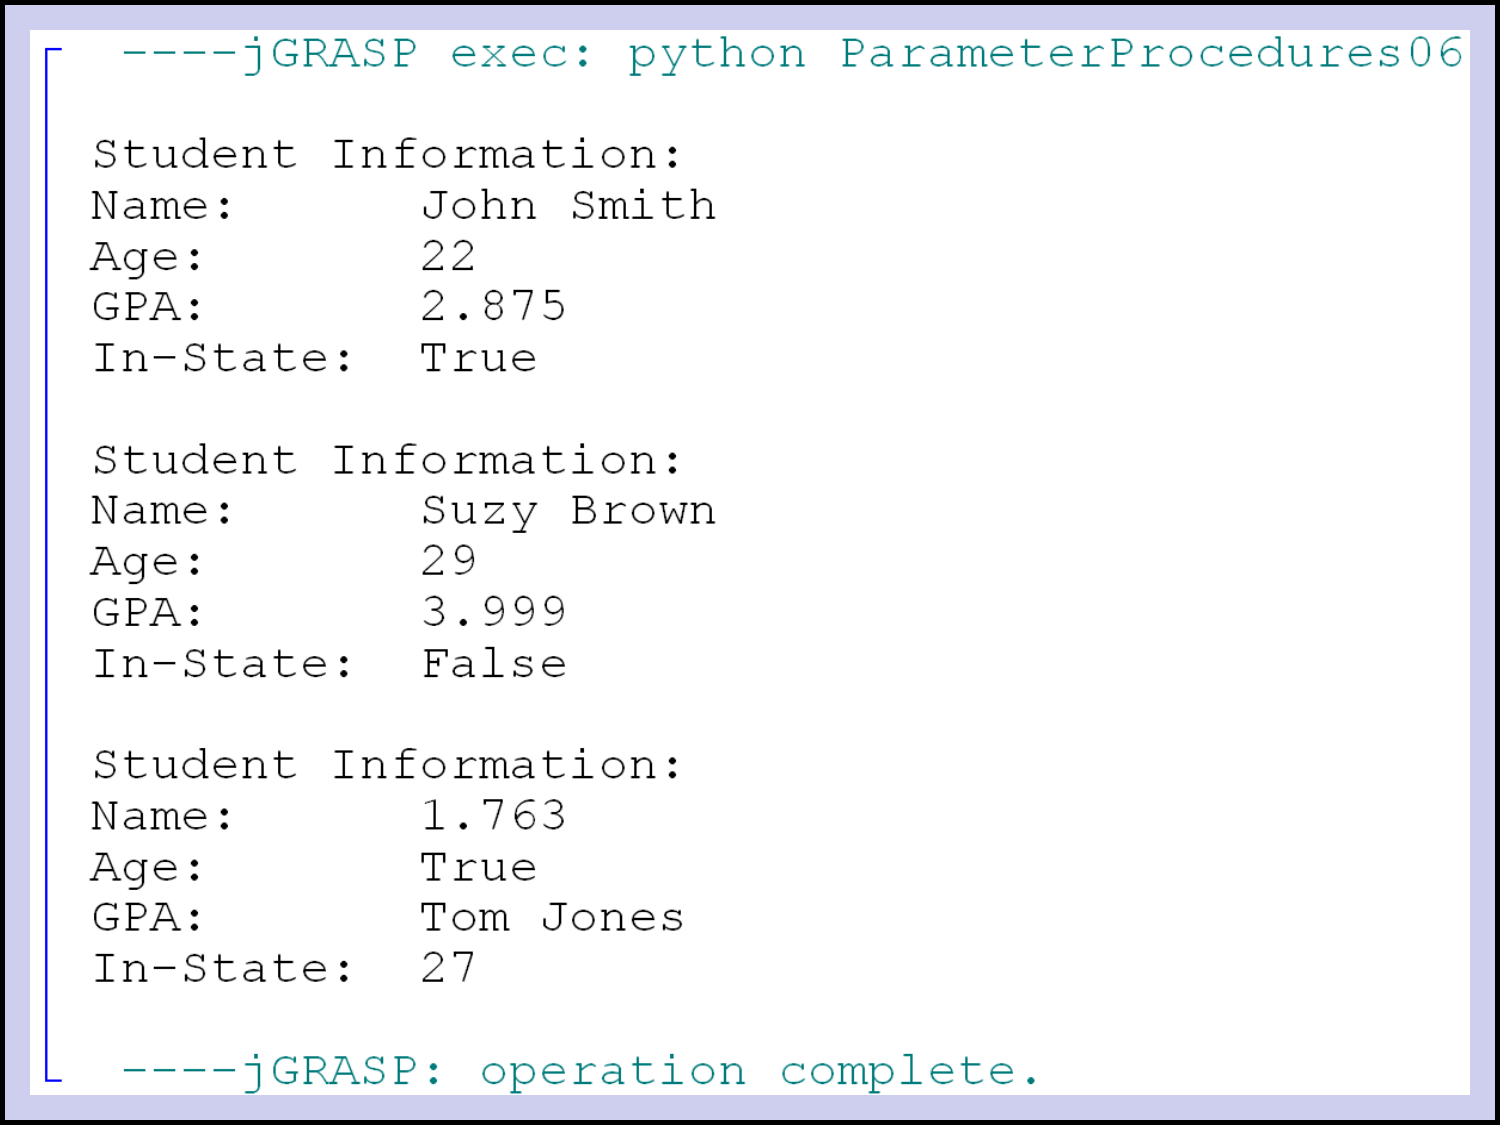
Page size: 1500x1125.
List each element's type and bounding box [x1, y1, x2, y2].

text_box [29, 29, 1471, 1096]
